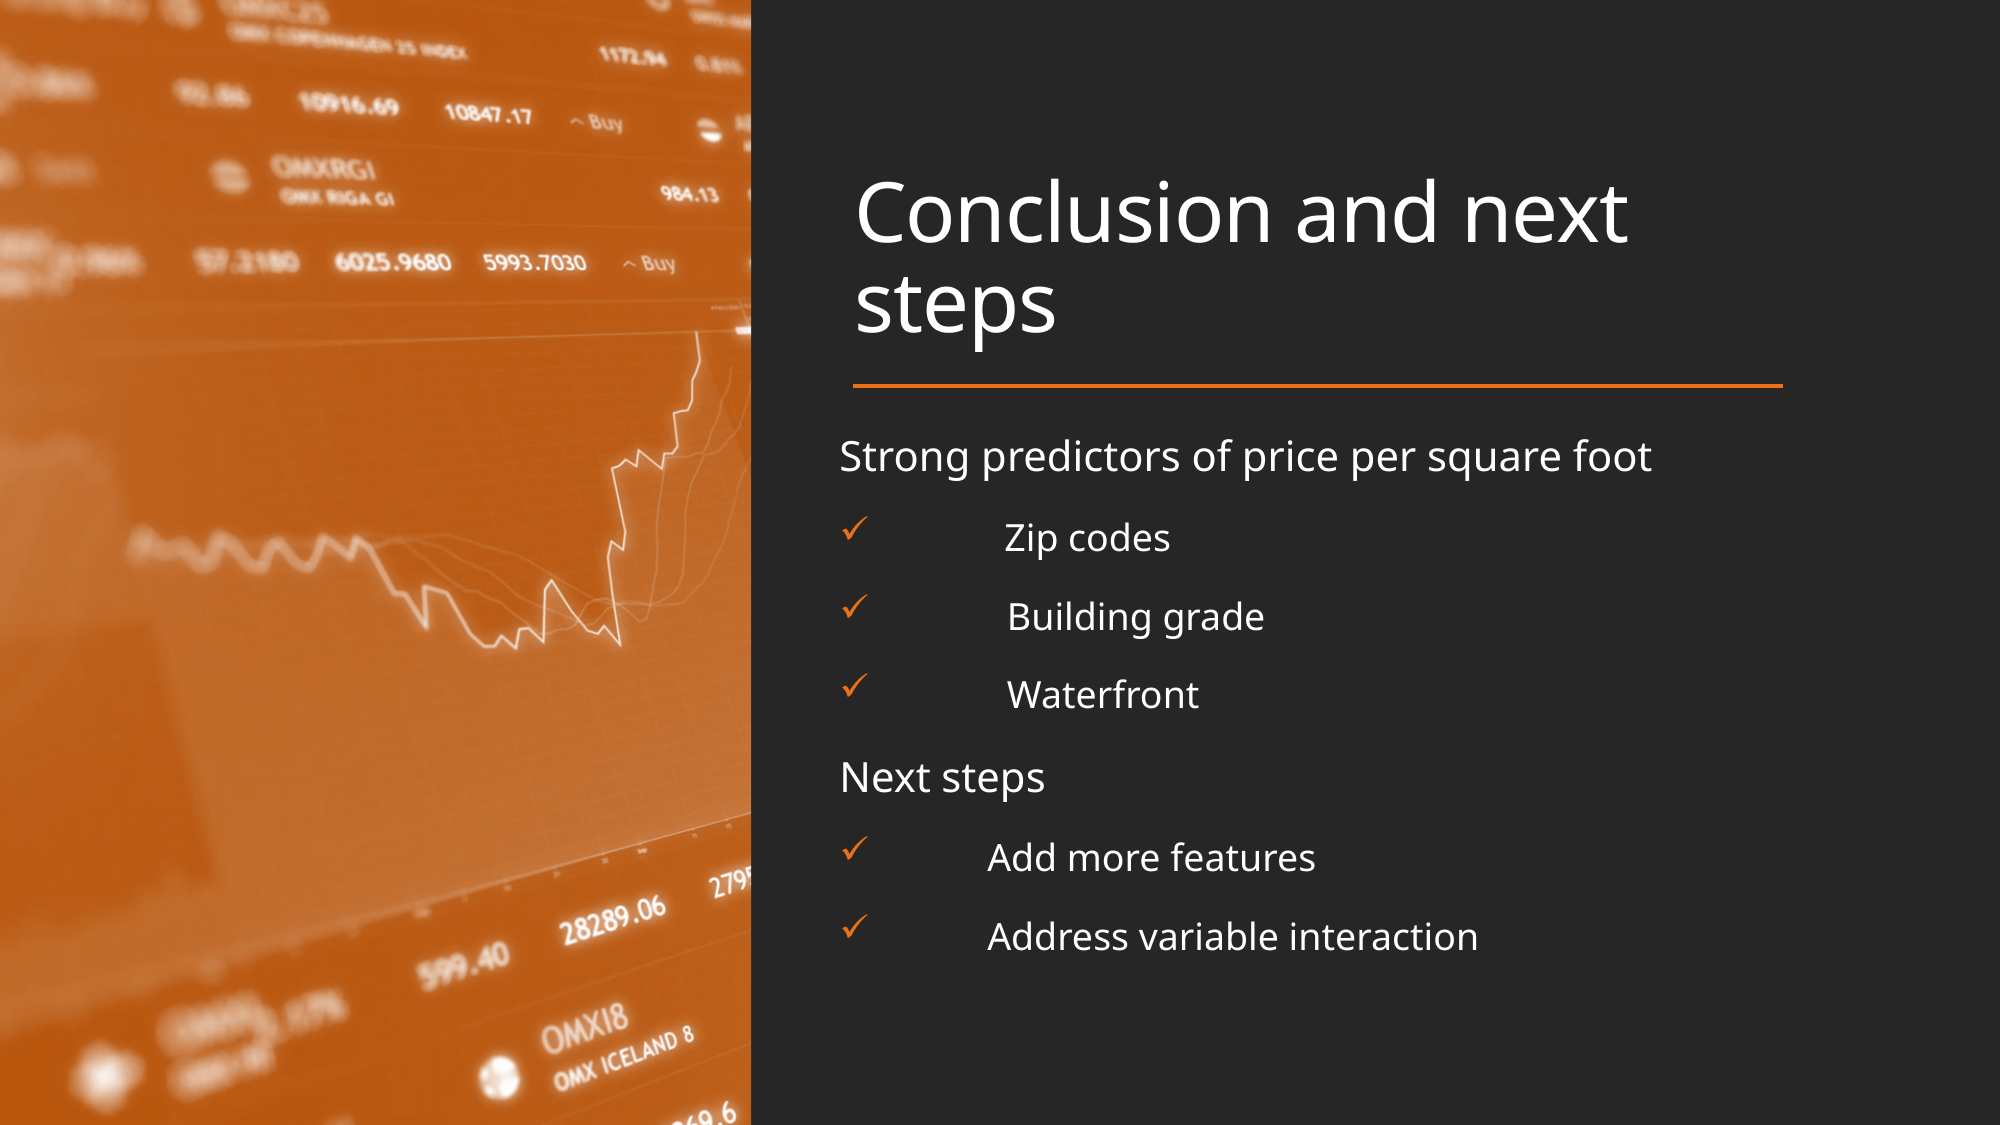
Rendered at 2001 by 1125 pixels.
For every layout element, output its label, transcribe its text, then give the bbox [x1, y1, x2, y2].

list Strong predictors of price per square foot Zip codes Building grade Waterfront Next steps Add more features Address variable interaction [839, 417, 1820, 966]
title Conclusion and next steps [839, 84, 1820, 359]
text_box [759, 0, 2000, 1125]
picture [0, 0, 752, 1125]
